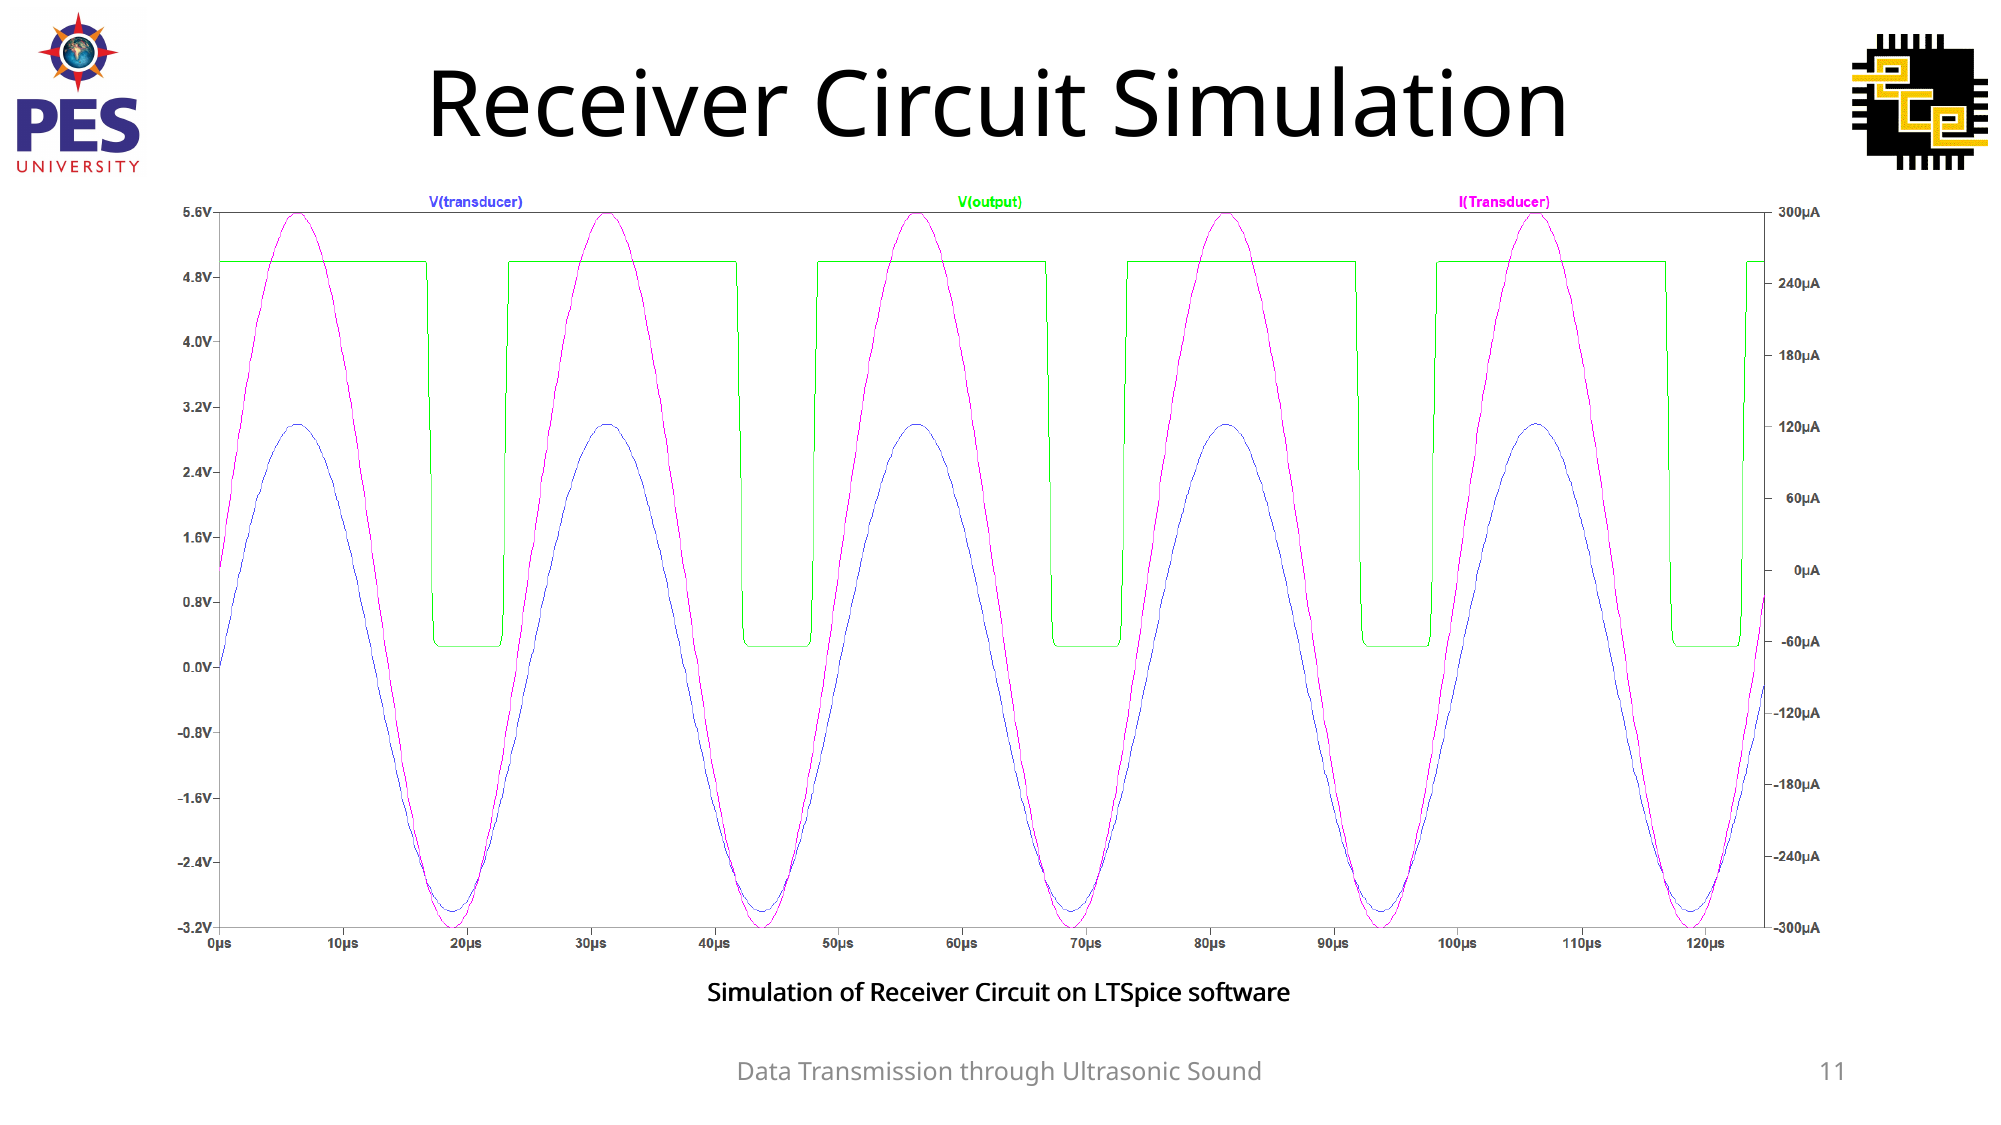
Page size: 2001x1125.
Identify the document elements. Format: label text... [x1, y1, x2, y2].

text_box Simulation of Receiver Circuit on LTSpice software [334, 969, 1666, 1014]
picture [177, 195, 1821, 952]
footer Data Transmission through Ultrasonic Sound [662, 1042, 1338, 1103]
slide_number 11 [1412, 1042, 1863, 1103]
picture [1852, 34, 1988, 170]
picture [10, 7, 147, 177]
title Receiver Circuit Simulation [146, 36, 1853, 178]
